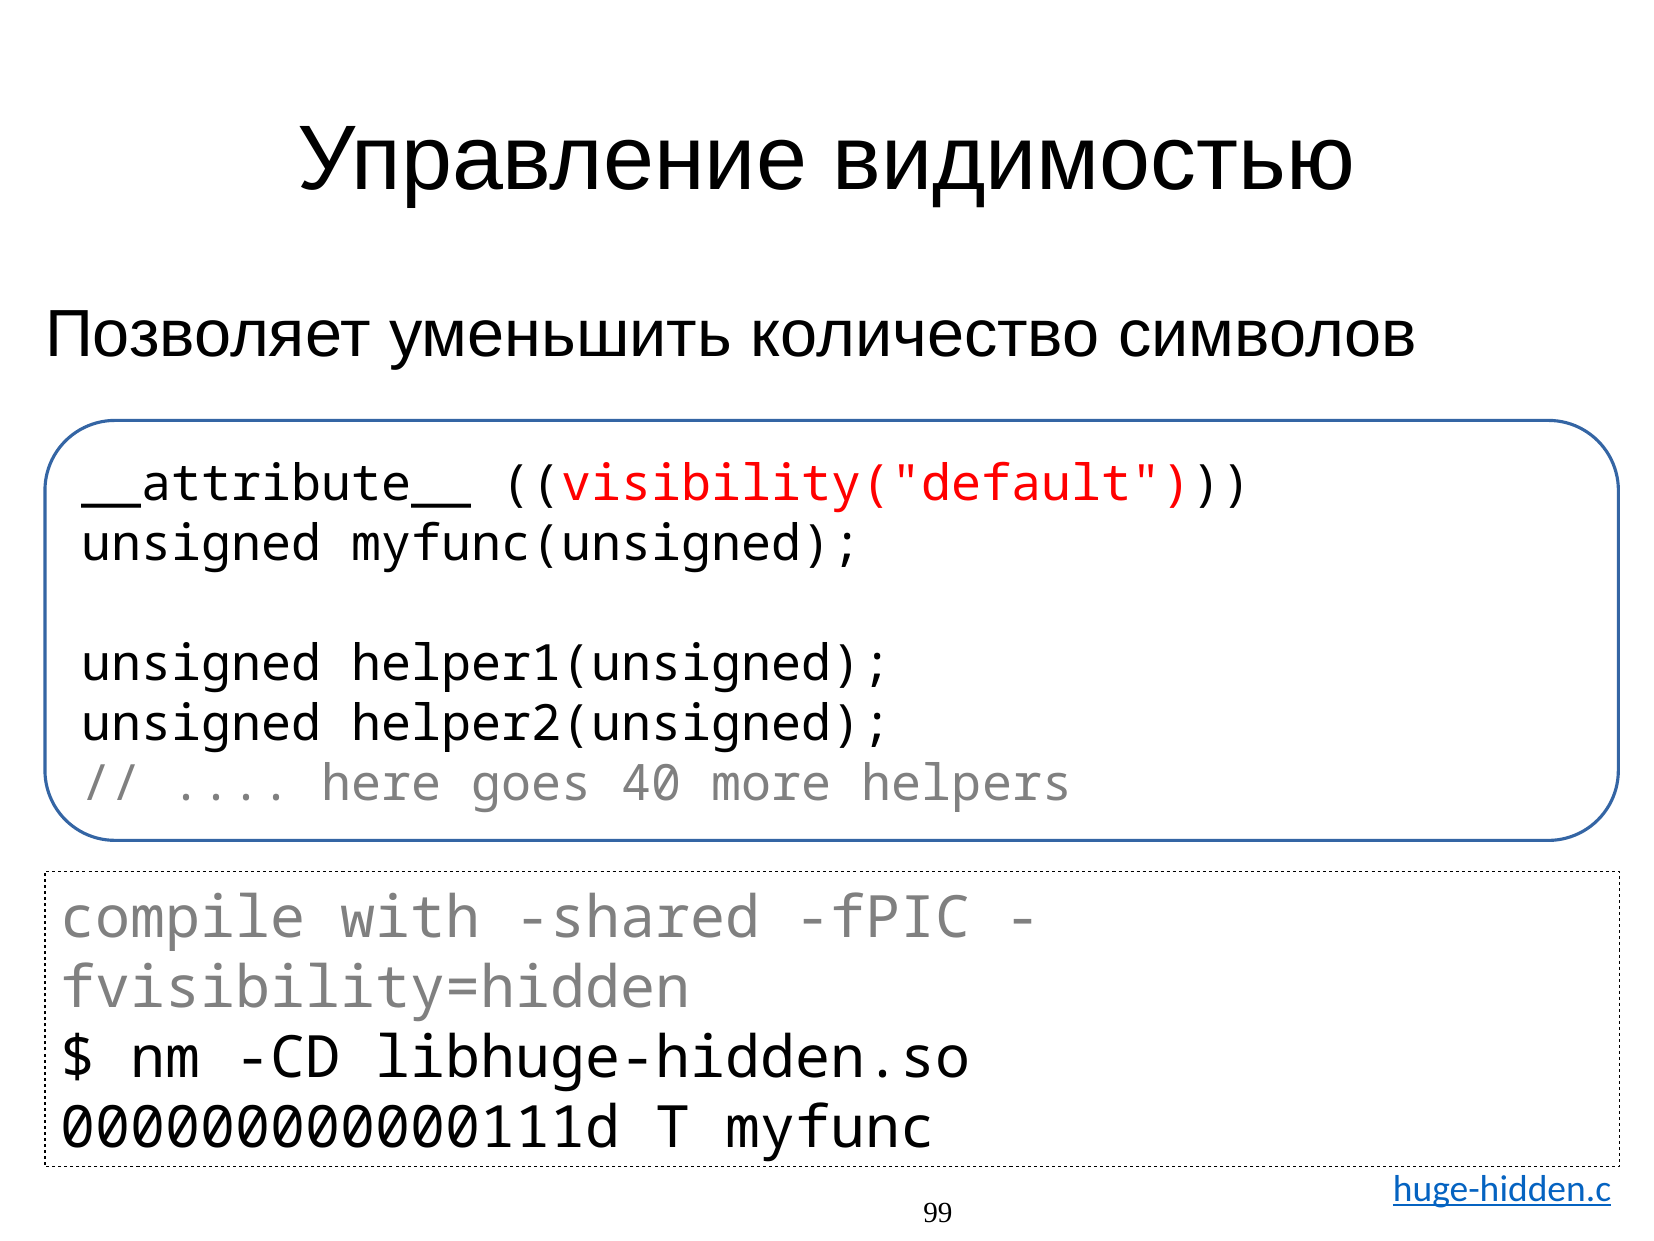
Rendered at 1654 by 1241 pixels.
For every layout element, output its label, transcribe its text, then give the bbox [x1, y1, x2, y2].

slide_number 99 [567, 1193, 953, 1241]
title Управление видимостью [34, 49, 1620, 257]
text_box huge-hidden.c [1378, 1156, 1631, 1216]
text_box __attribute__ ((visibility("default"))) unsigned myfunc(unsigned); unsigned helper1(unsigned); unsigned helper2(unsigned); // .... here goes 40 more helpers [44, 420, 1619, 841]
text_box compile with -shared -fPIC -fvisibility=hidden $ nm -CD libhuge-hidden.so 000000000000111d T myfunc [45, 871, 1620, 1167]
list Позволяет уменьшить количество символов [45, 290, 1620, 390]
